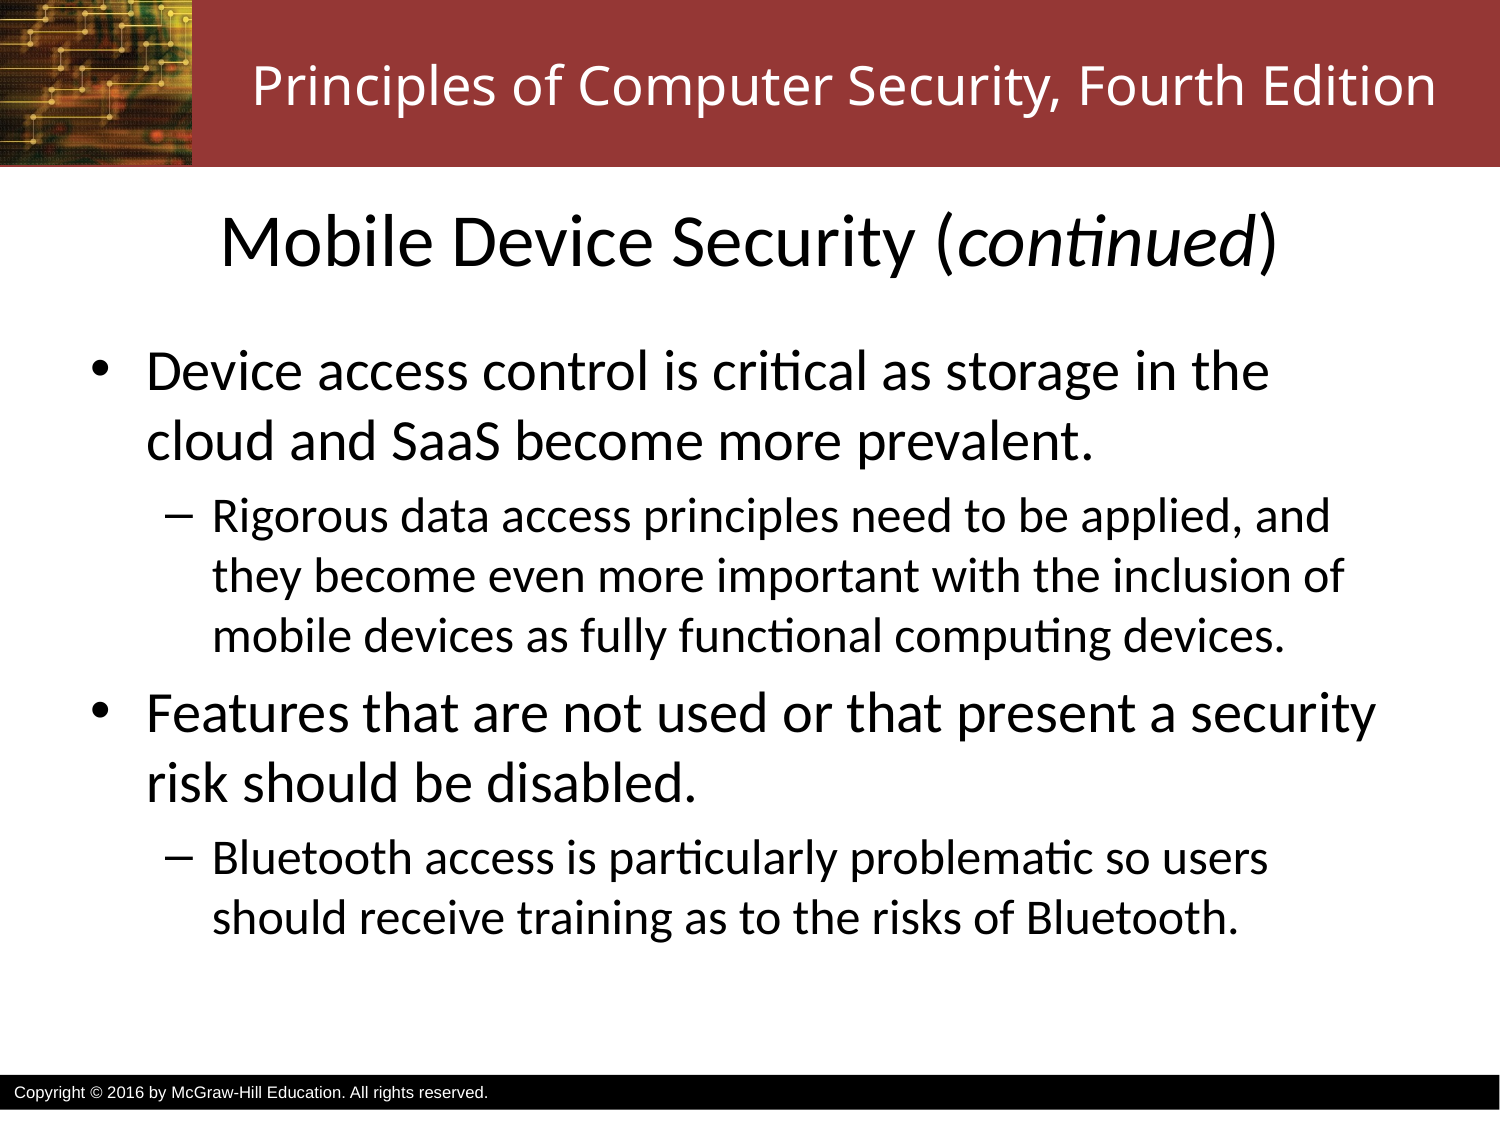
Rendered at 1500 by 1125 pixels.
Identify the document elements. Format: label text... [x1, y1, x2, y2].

title Mobile Device Security (continued) [75, 183, 1425, 324]
picture [0, 0, 192, 165]
list Device access control is critical as storage in the cloud and SaaS become more prevalent. Rigorous data access principles need to be applied, and they become even more important with the inclusion of mobile devices as fully functional computing devices. Features that are not used or that present a security risk should be disabled. Bluetooth access is particularly problematic so users should receive training as to the risks of Bluetooth. [75, 324, 1425, 1005]
